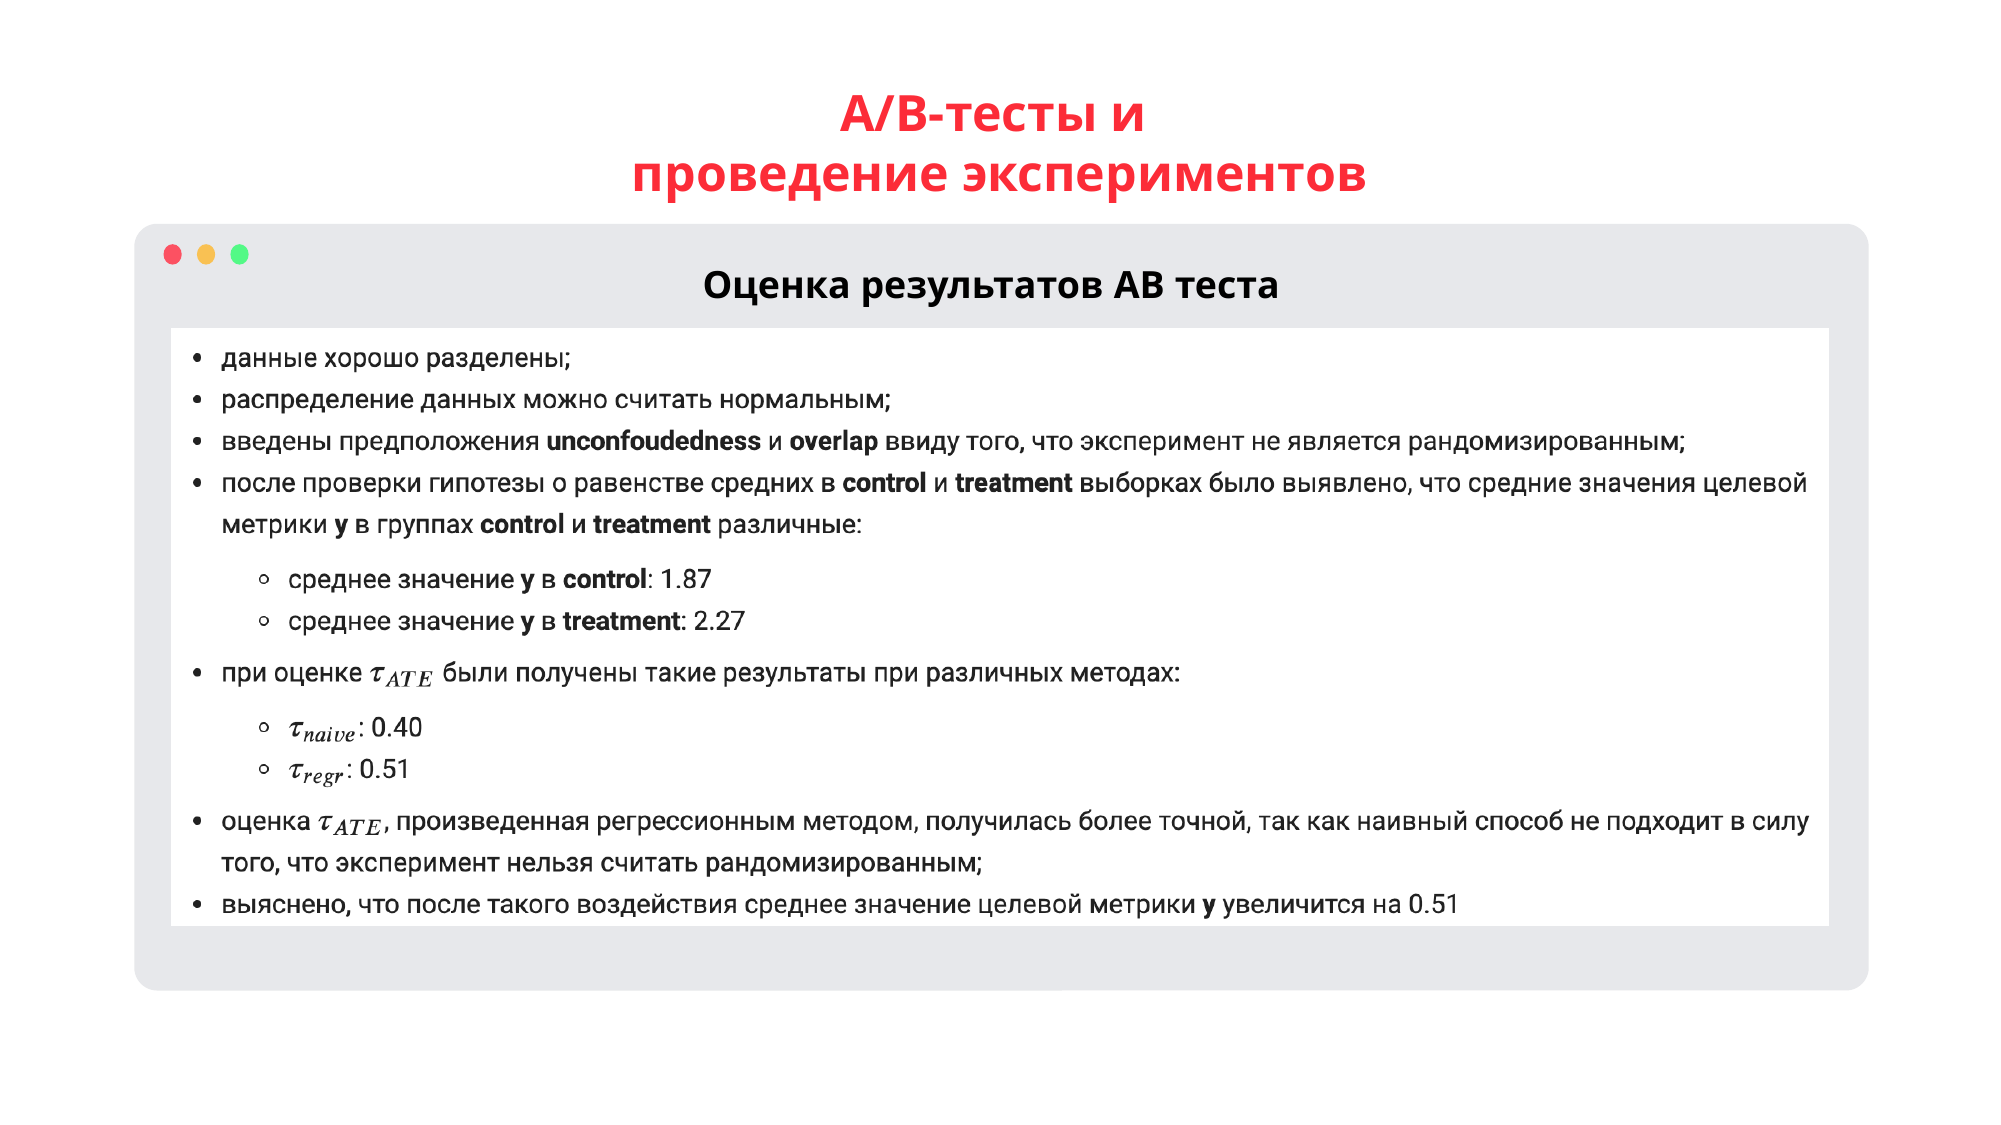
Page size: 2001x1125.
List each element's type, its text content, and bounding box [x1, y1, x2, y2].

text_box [134, 223, 1869, 991]
picture [171, 328, 1829, 926]
text_box А/B-тесты и проведение экспериментов [617, 73, 1383, 209]
